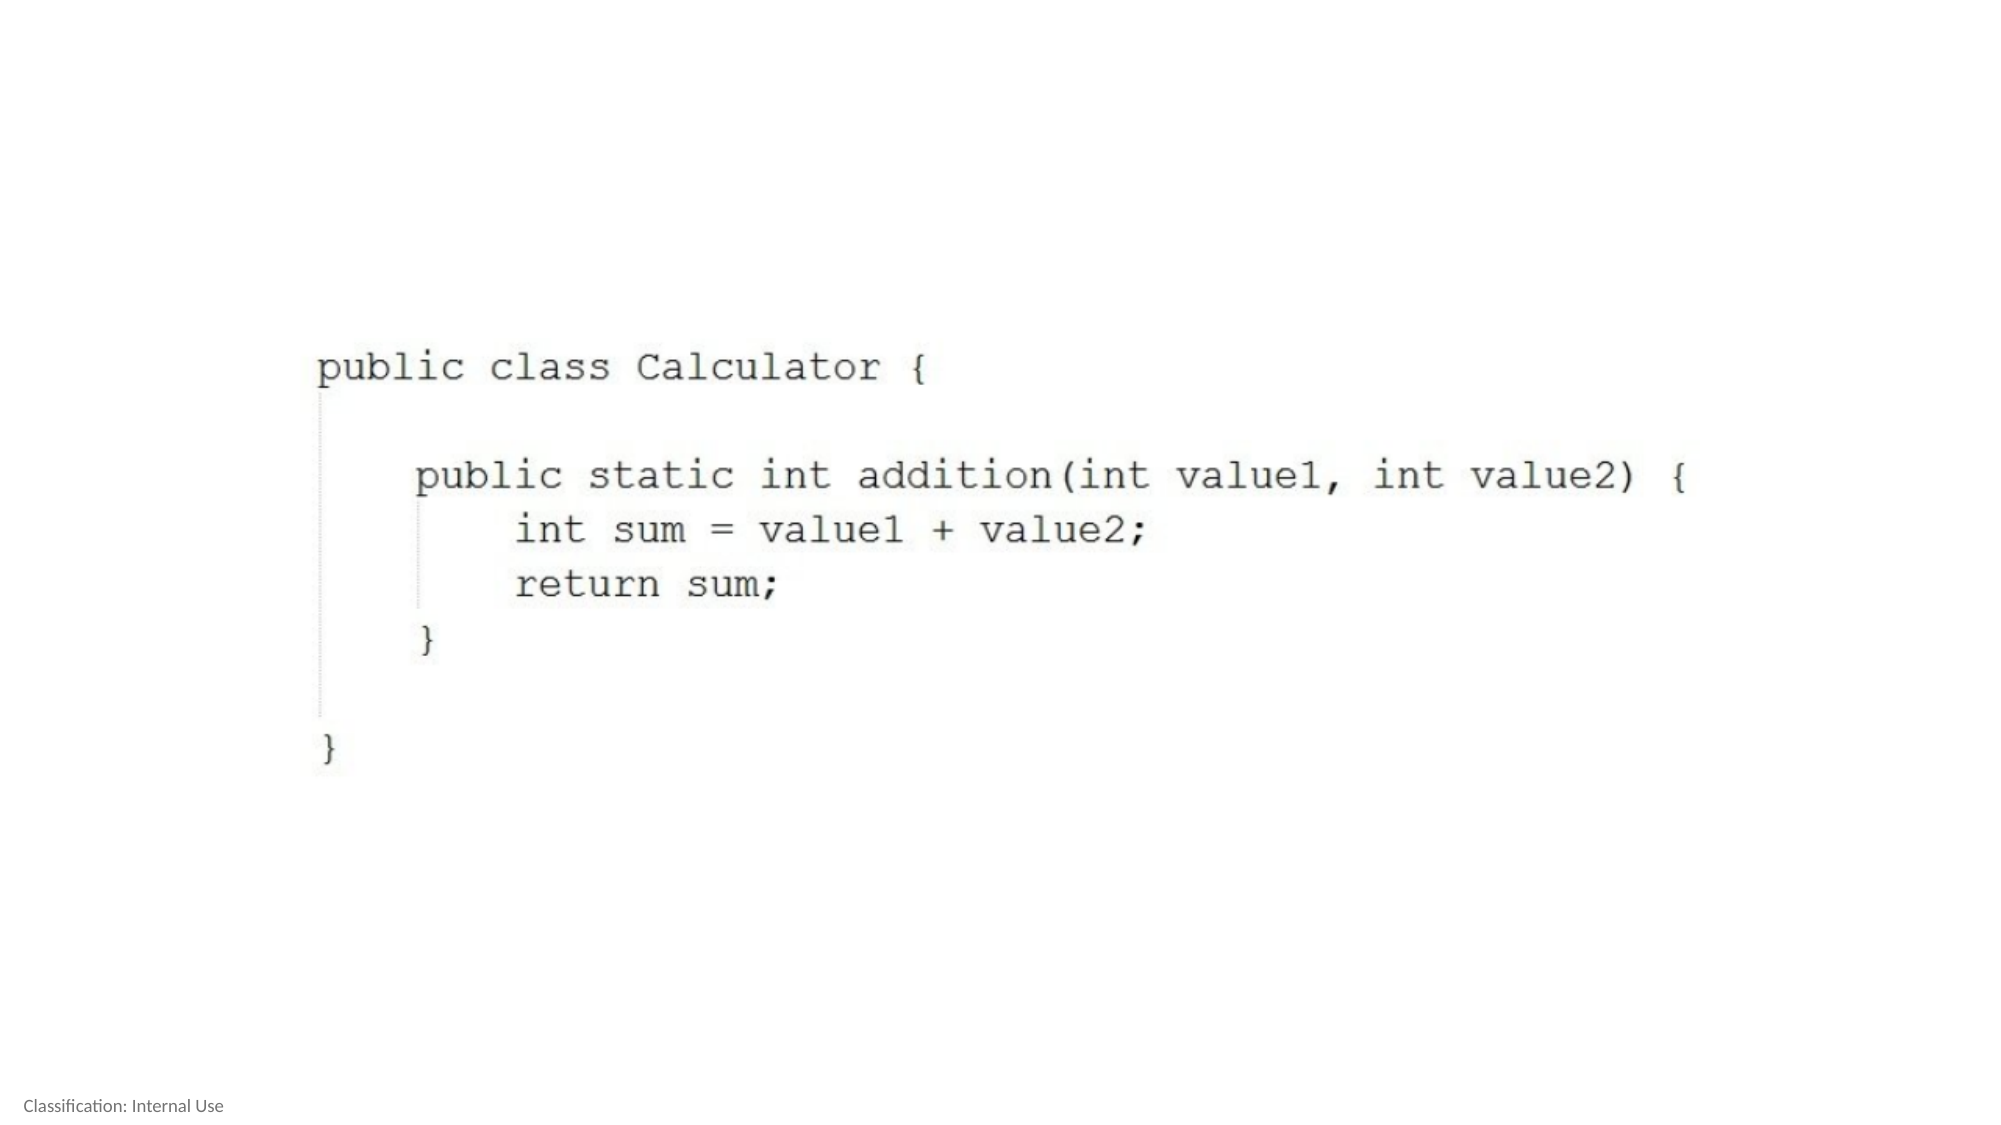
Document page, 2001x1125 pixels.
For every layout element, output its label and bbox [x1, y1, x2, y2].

picture [299, 338, 1700, 786]
